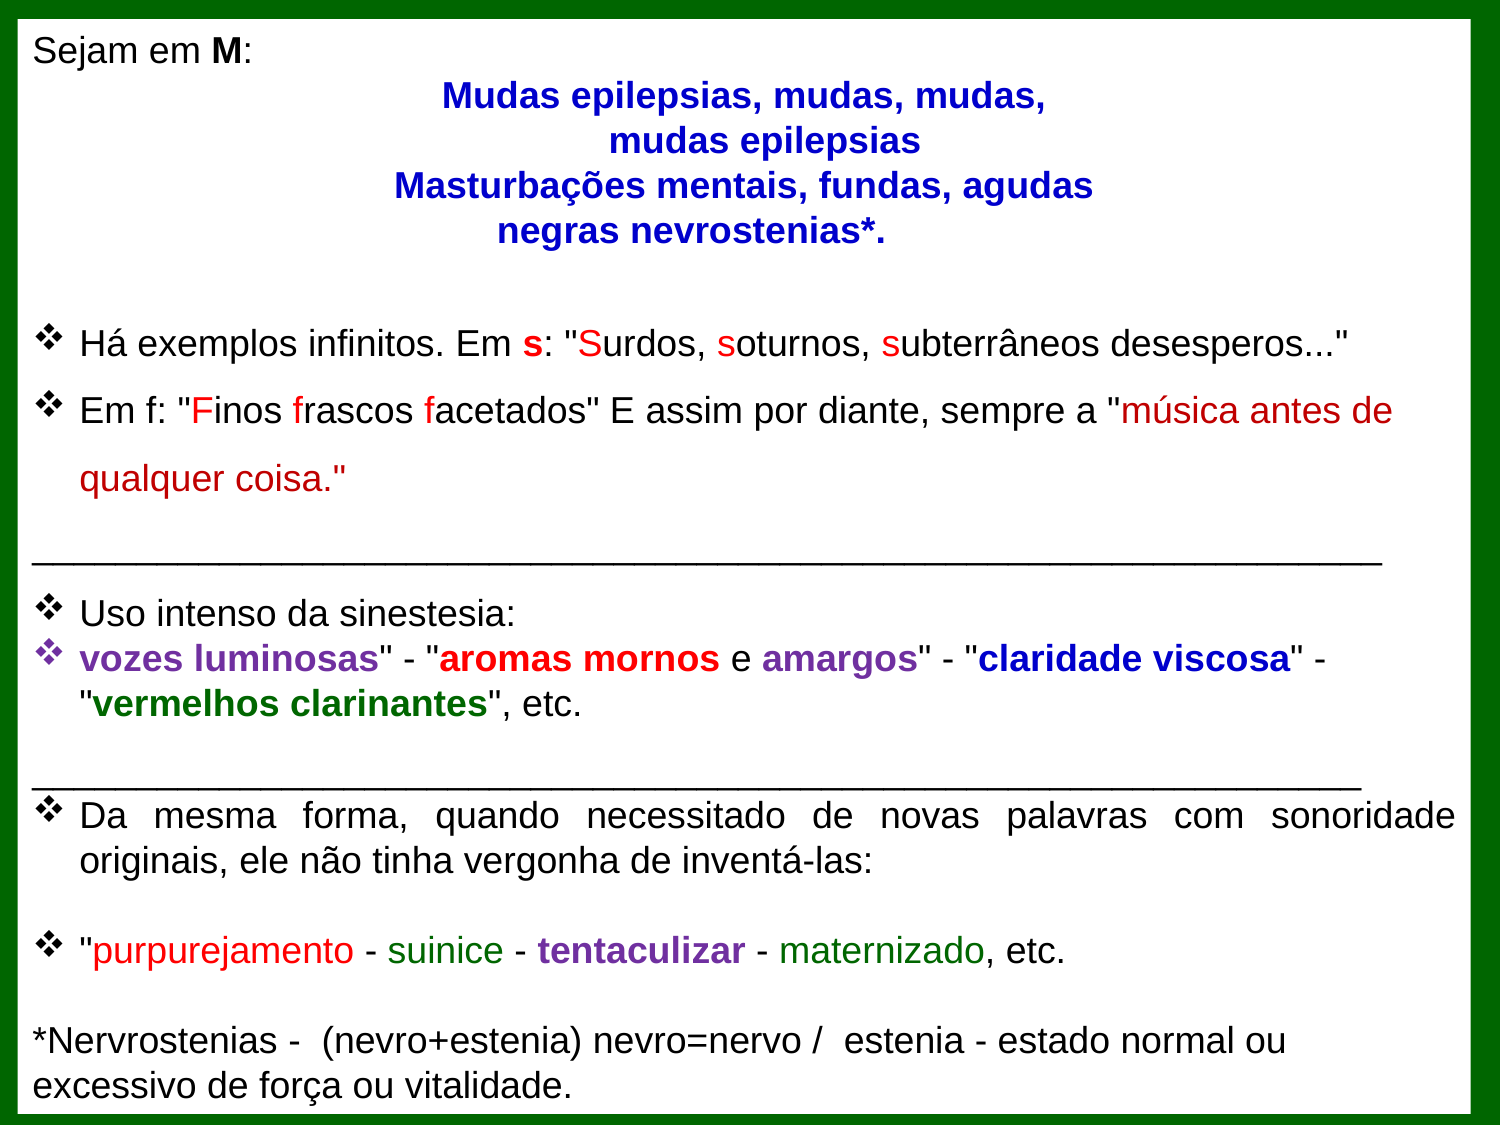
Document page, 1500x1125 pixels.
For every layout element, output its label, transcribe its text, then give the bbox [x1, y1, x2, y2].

text_box Sejam em M: Mudas epilepsias, mudas, mudas, mudas epilepsias Masturbações mentais, fundas, agudas negras nevrostenias*. Há exemplos infinitos. Em s: "Surdos, soturnos, subterrâneos desesperos..." Em f: "Finos frascos facetados" E assim por diante, sempre a "música antes de qualquer coisa." _________________________________________________________________ Uso intenso da sinestesia: vozes luminosas" - "aromas mornos e amargos" - "claridade viscosa" - "vermelhos clarinantes", etc. ________________________________________________________________ Da mesma forma, quando necessitado de novas palavras com sonoridade originais, ele não tinha vergonha de inventá-las: "purpurejamento - suinice - tentaculizar - maternizado, etc. *Nervrostenias - (nevro+estenia) nevro=nervo / estenia - estado normal ou excessivo de força ou vitalidade. [17, 19, 1471, 1114]
